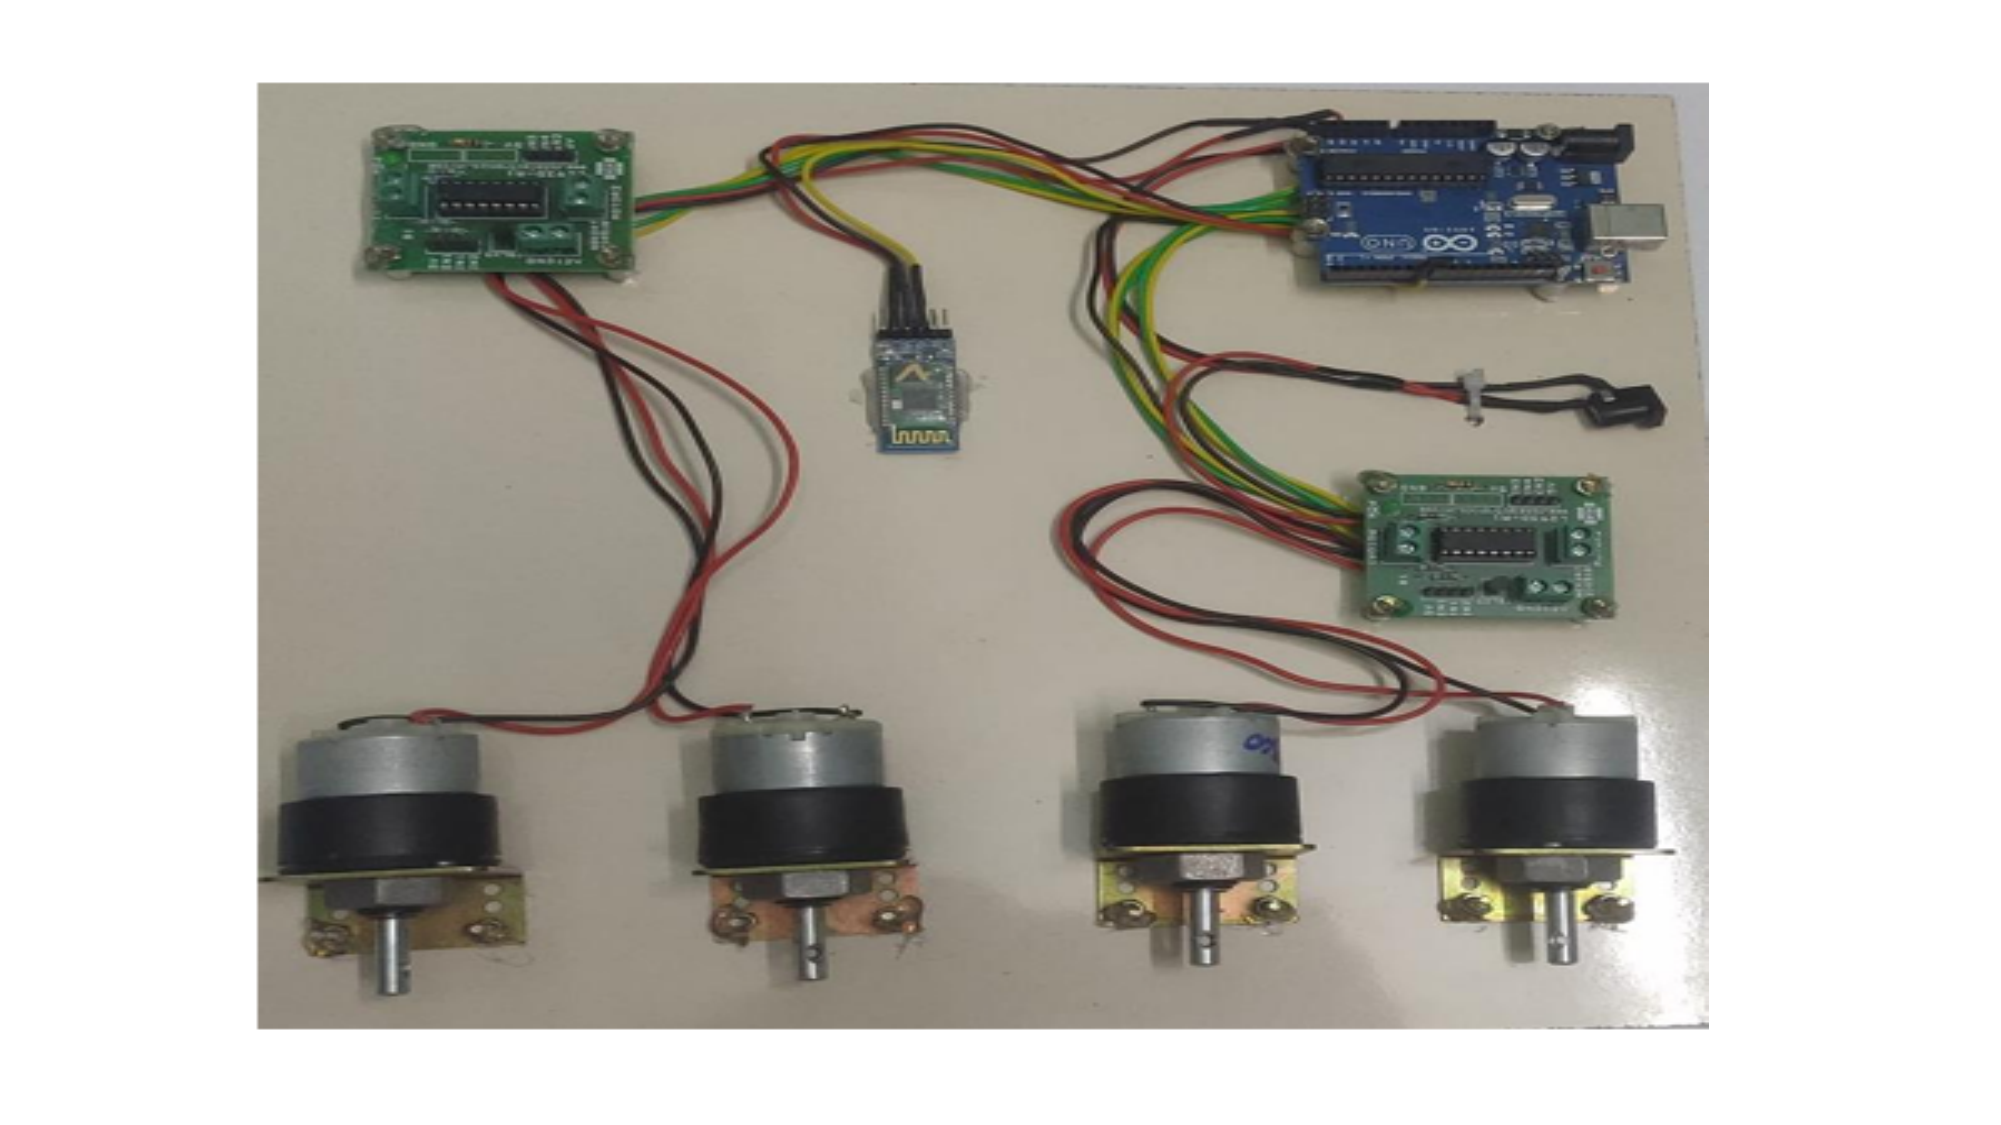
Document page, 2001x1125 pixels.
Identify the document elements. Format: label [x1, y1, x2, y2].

picture [252, 79, 1709, 1043]
